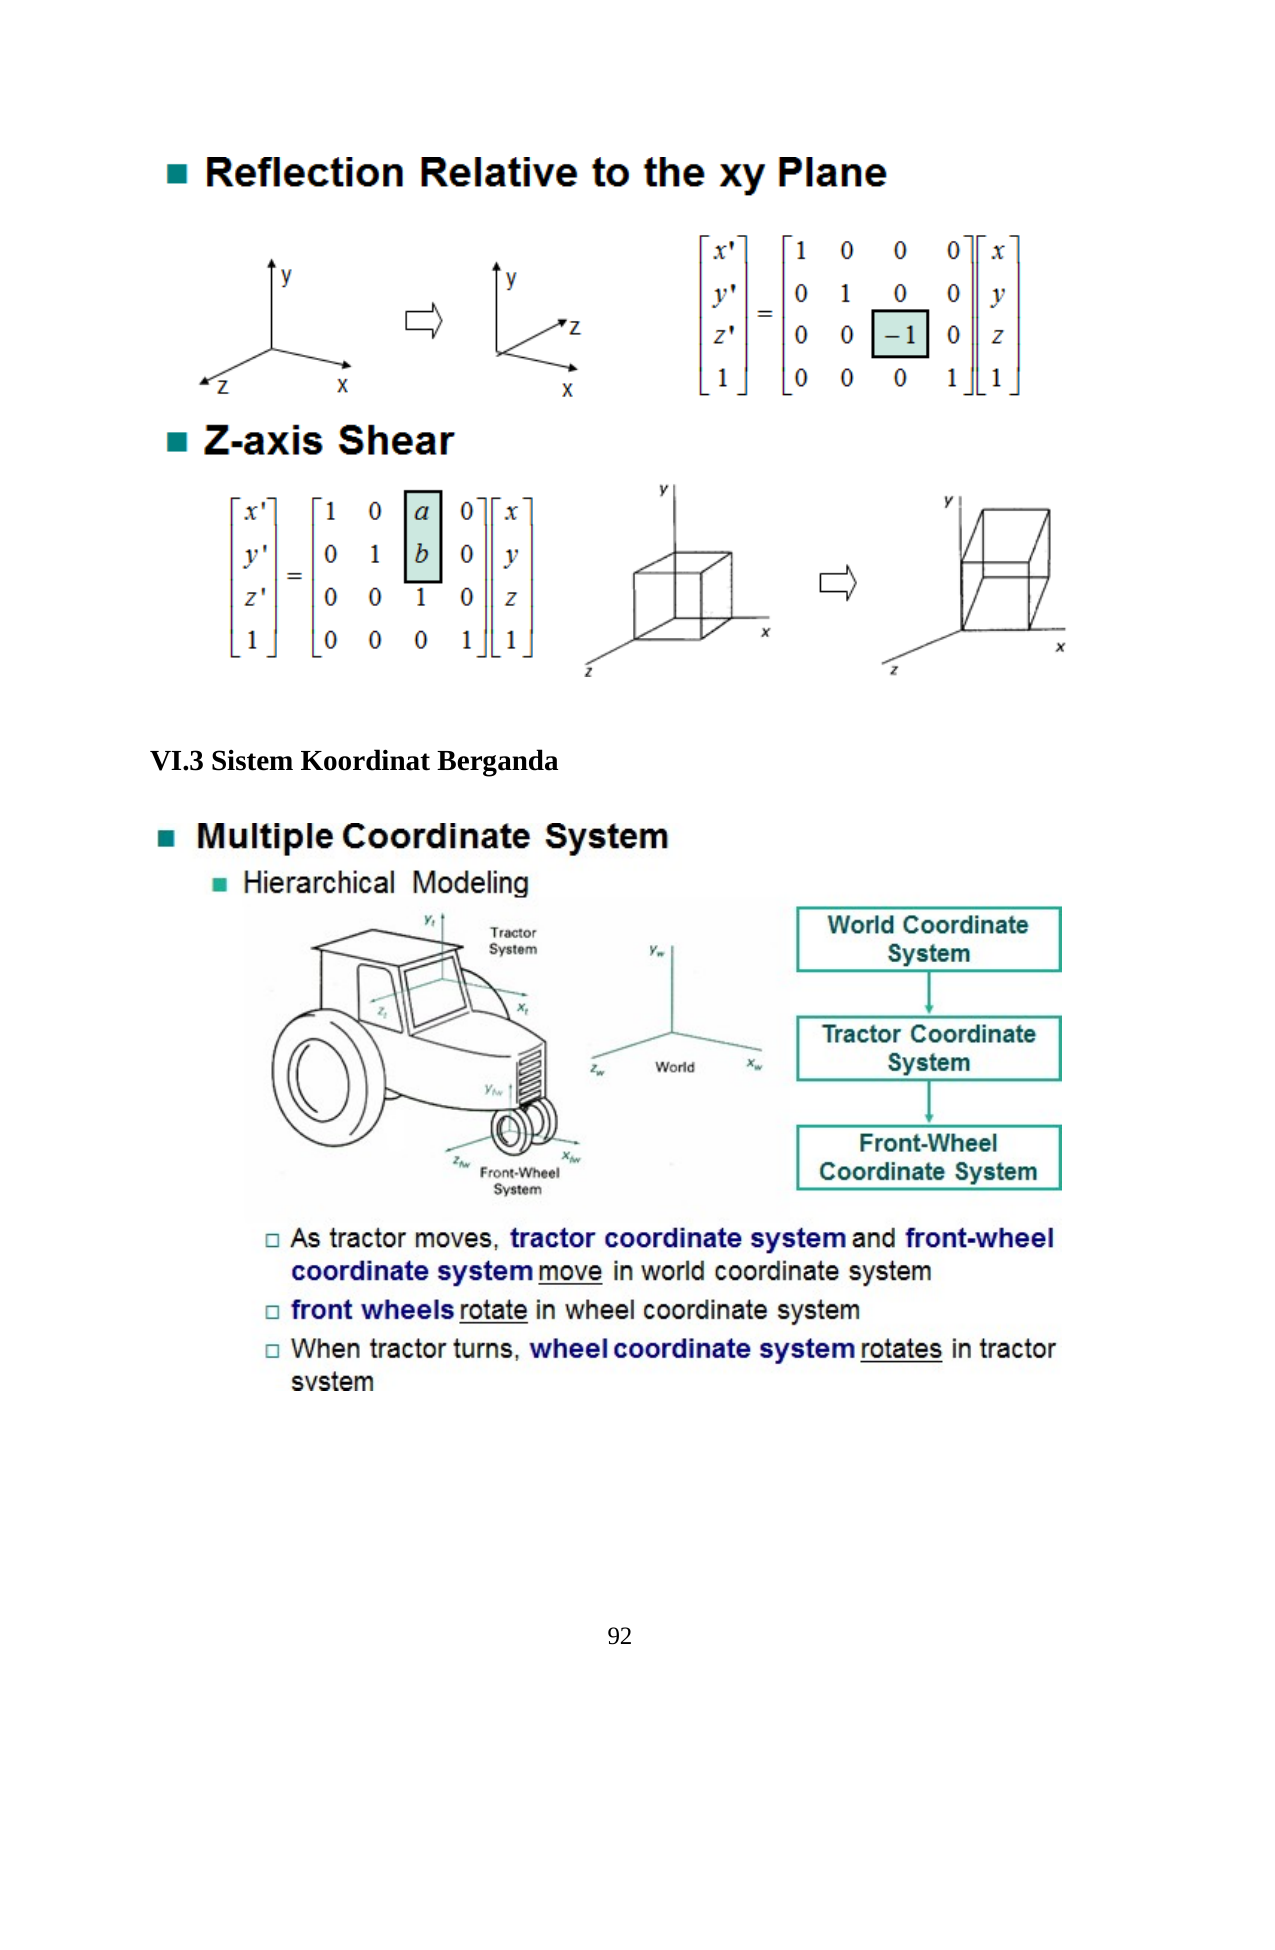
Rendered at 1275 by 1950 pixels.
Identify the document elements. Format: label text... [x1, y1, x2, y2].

text_box VI.3 Sistem Koordinat Berganda [147, 739, 576, 777]
slide_number 92 [601, 1619, 639, 1950]
text_box [157, 823, 1062, 1391]
text_box [166, 157, 1067, 677]
